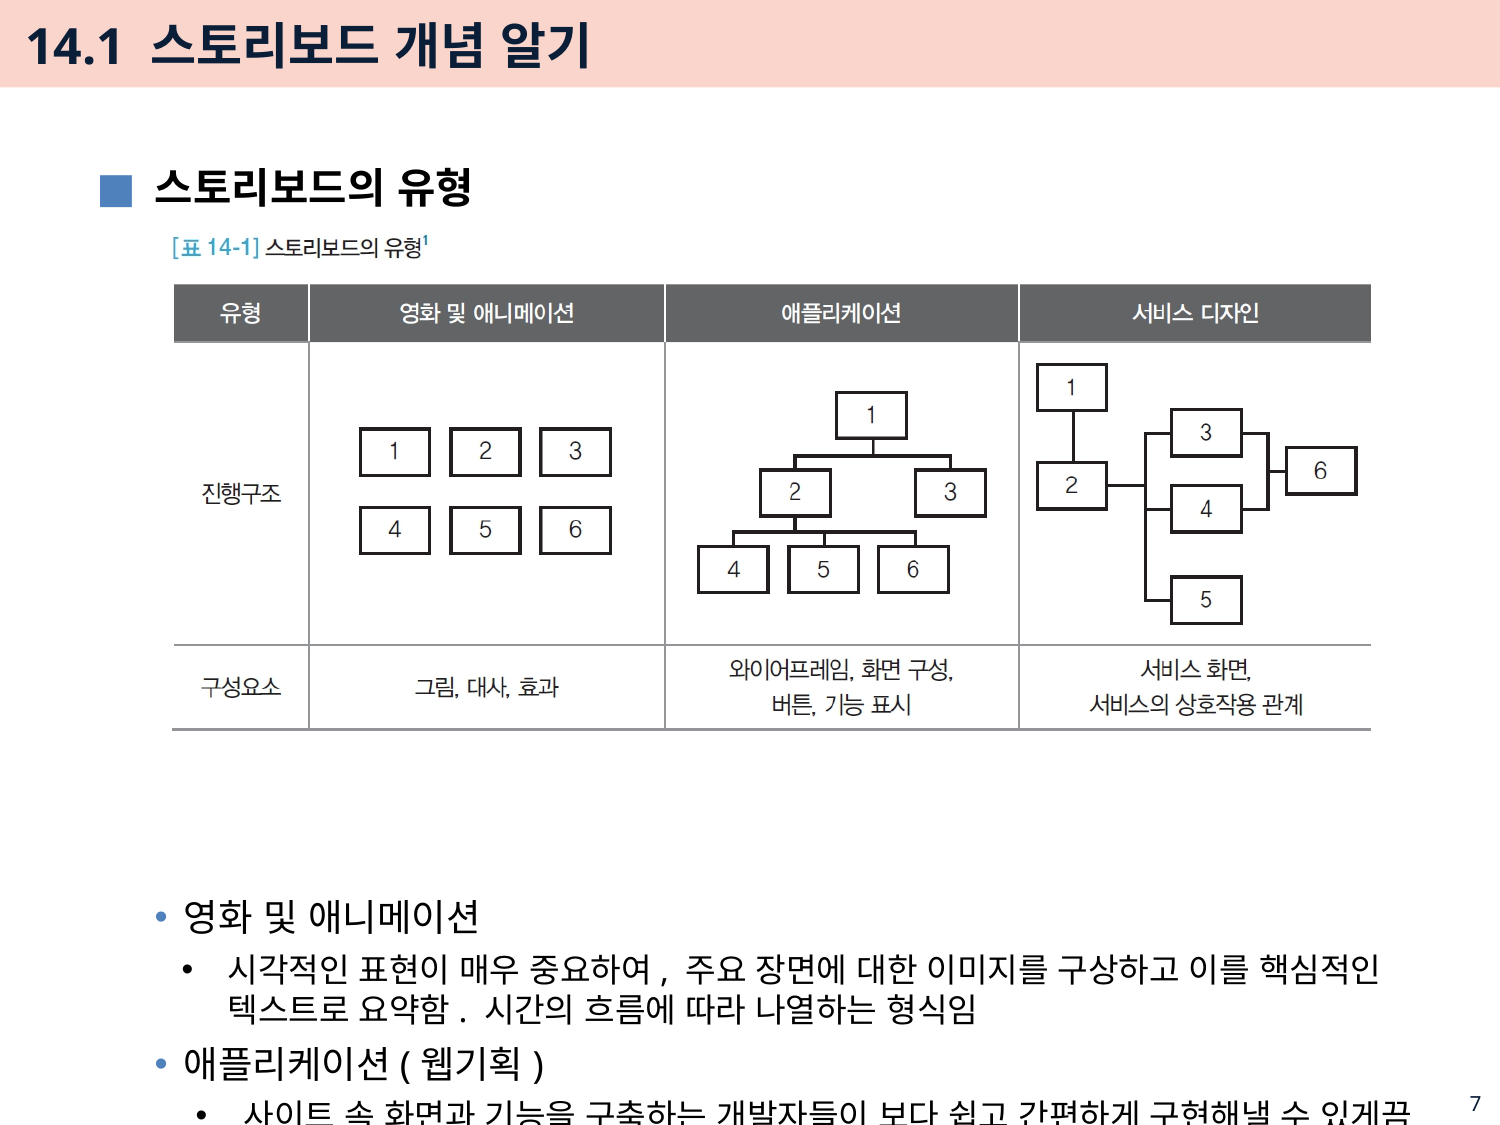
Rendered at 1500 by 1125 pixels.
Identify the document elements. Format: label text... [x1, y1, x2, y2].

picture [170, 227, 1371, 732]
list 스토리보드의 유형 영화 및 애니메이션 시각적인 표현이 매우 중요하여, 주요 장면에 대한 이미지를 구상하고 이를 핵심적인 텍스트로 요약함. 시간의 흐름에 따라 나열하는 형식임 애플리케이션(웹기획) 사이트 속 화면과 기능을 구축하는 개발자들이 보다 쉽고 간편하게 구현해낼 수 있게끔 사전에 미리 틀을 잡아두는 문서 [81, 129, 1453, 1058]
title 14.1 스토리보드 개념 알기 [10, 5, 1288, 84]
